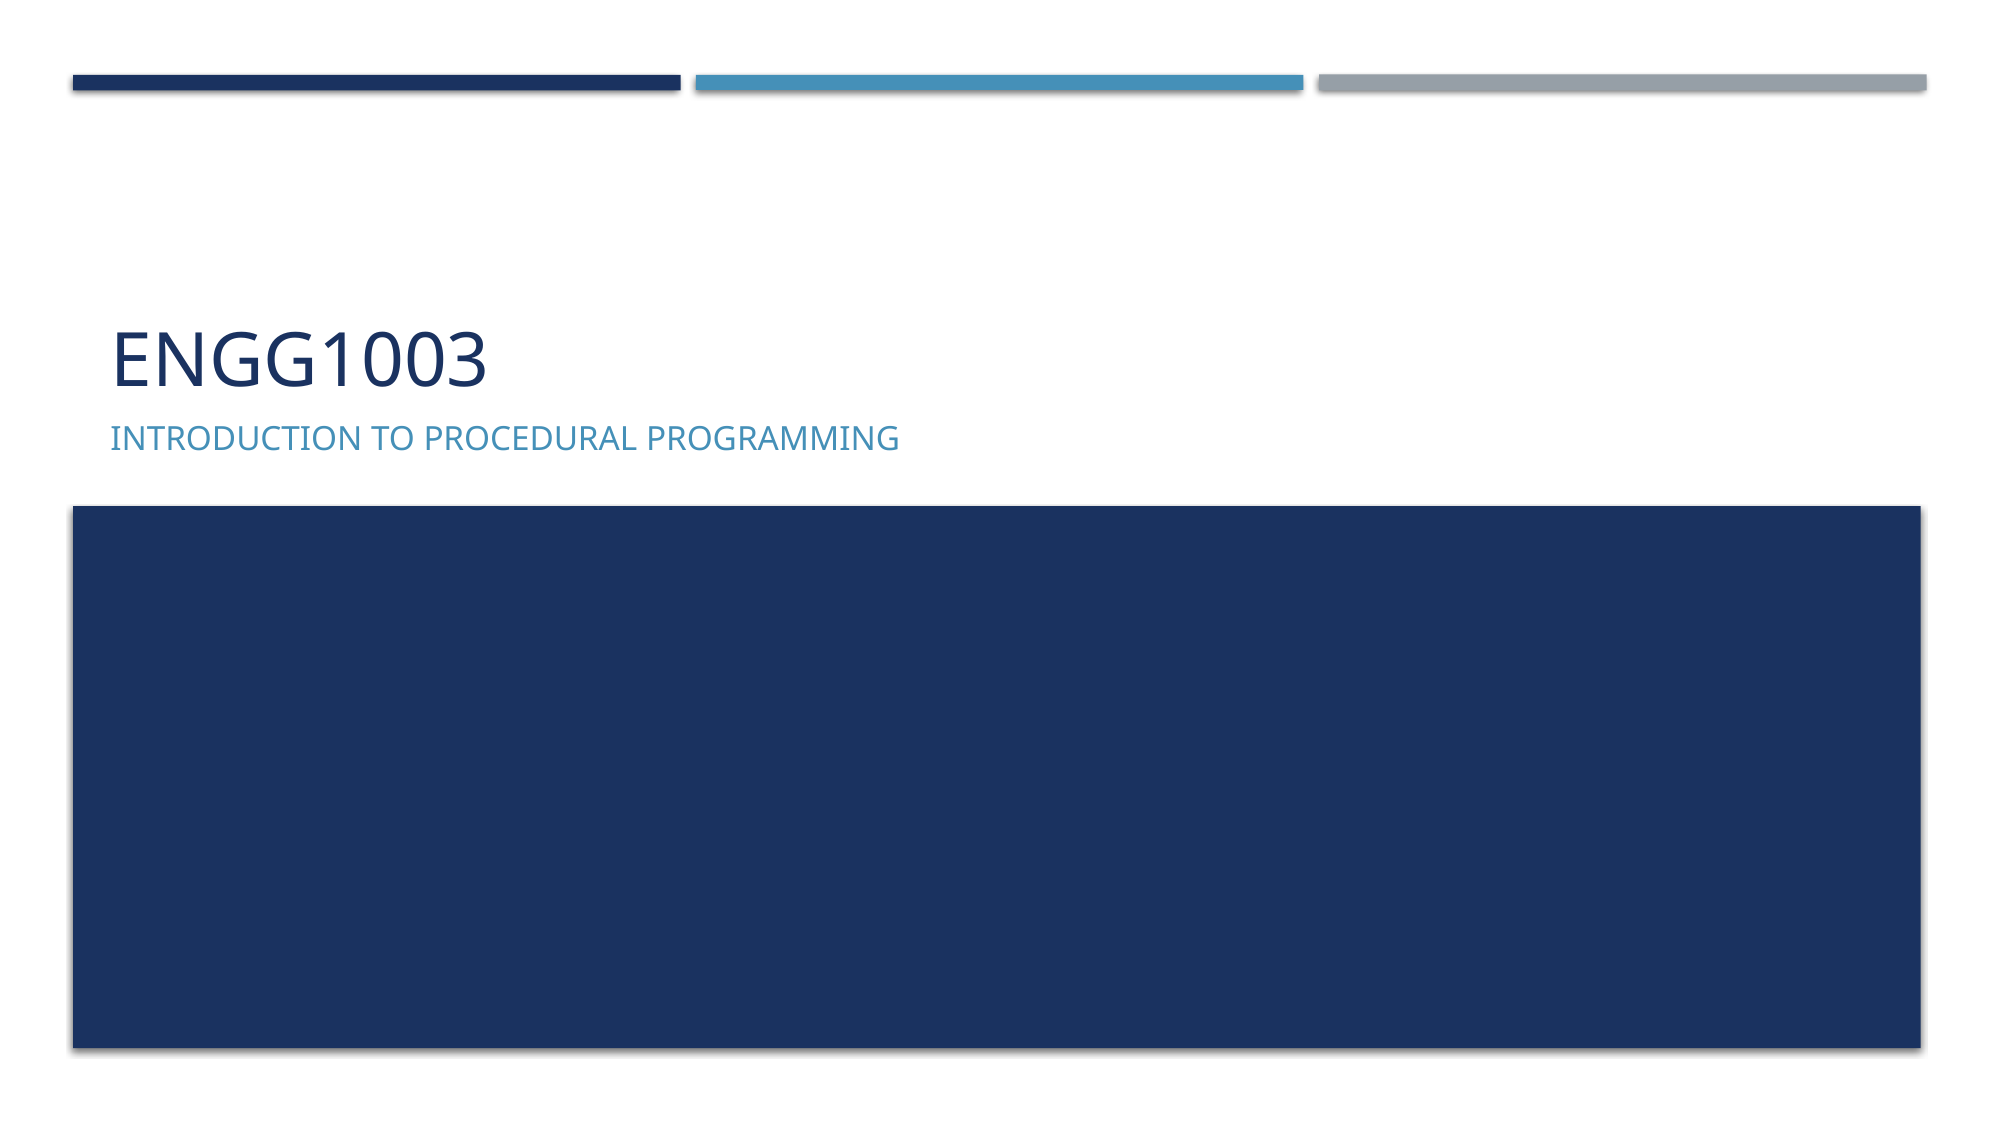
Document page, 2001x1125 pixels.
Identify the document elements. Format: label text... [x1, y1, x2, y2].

title ENGG1003 [95, 167, 1899, 409]
subtitle Introduction to procedural programming [95, 409, 1899, 507]
